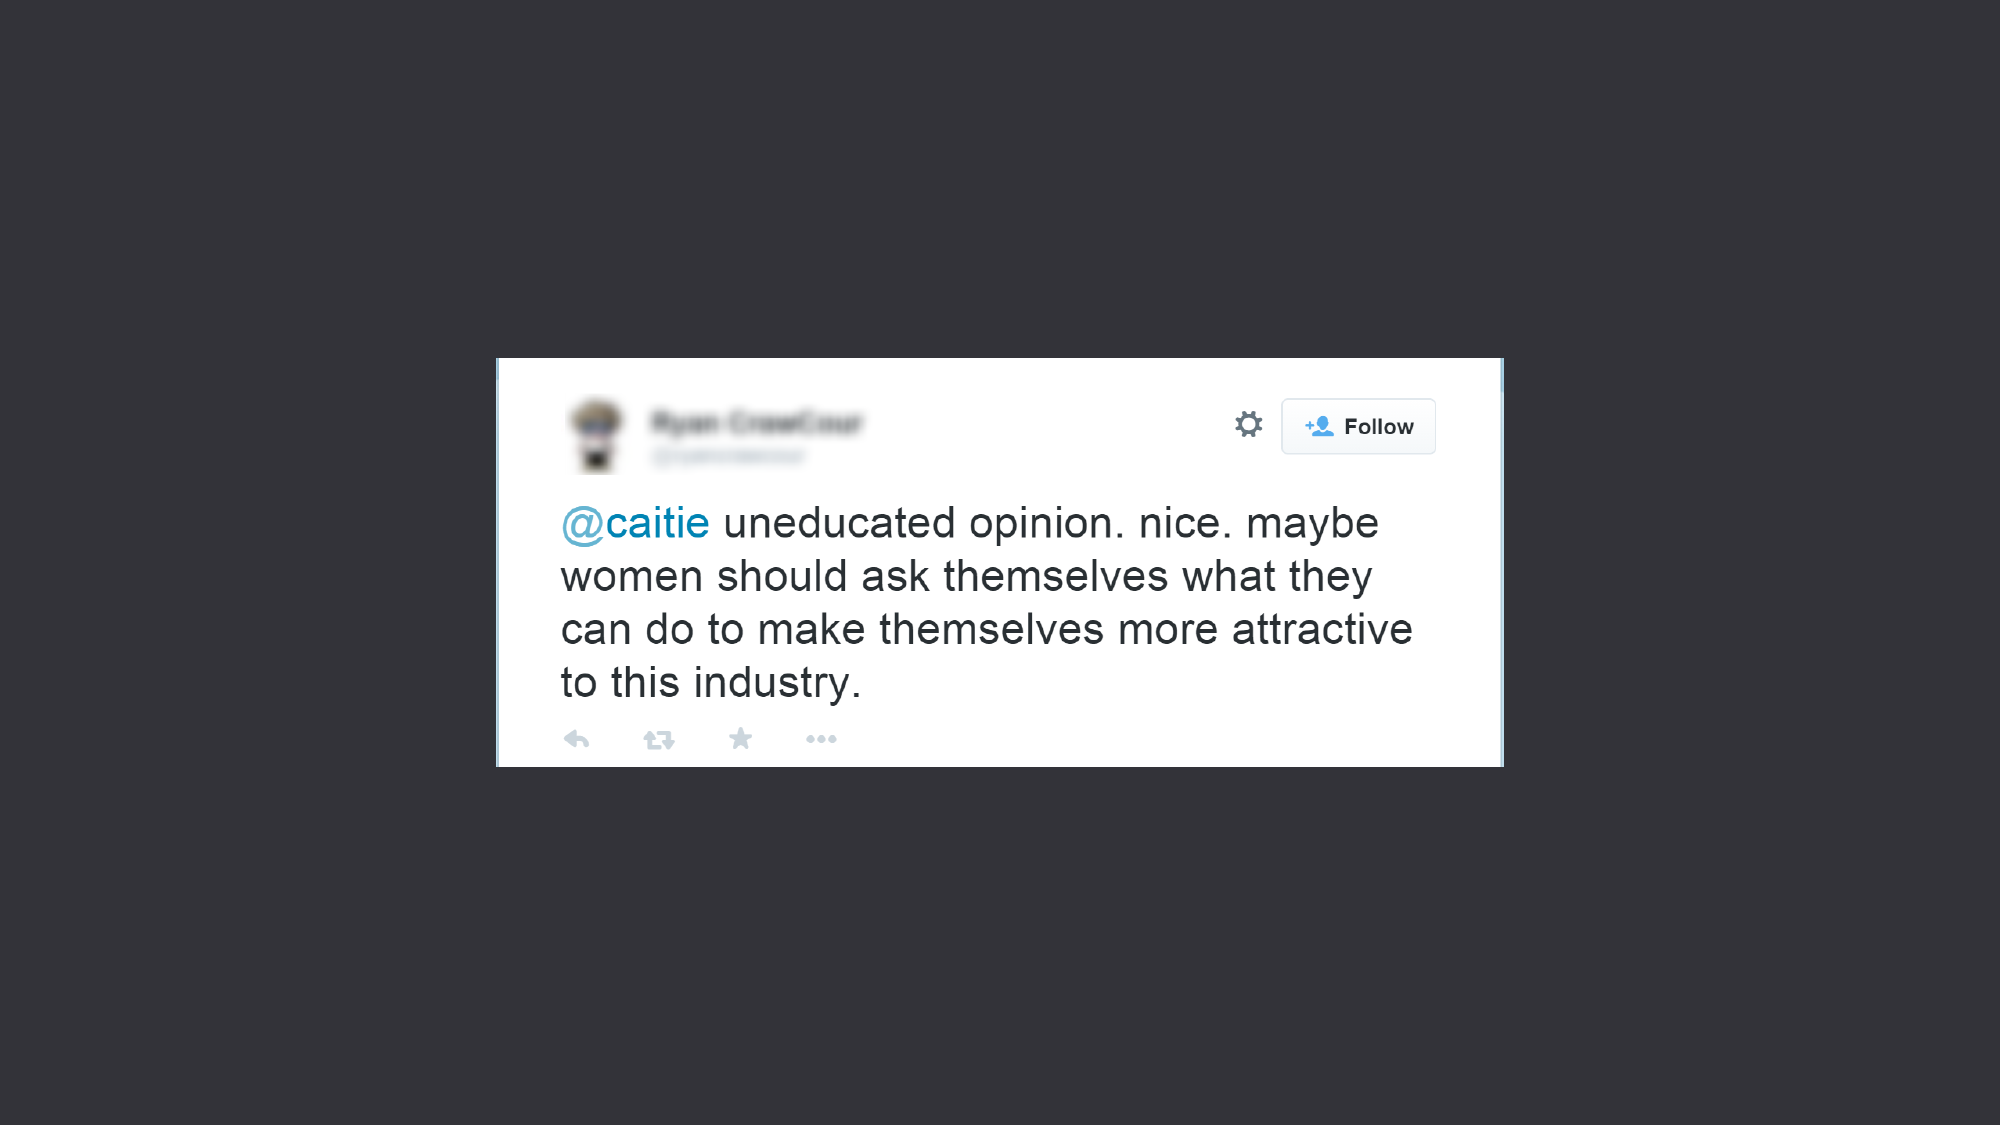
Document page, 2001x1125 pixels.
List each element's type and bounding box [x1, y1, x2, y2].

picture [496, 358, 1504, 767]
